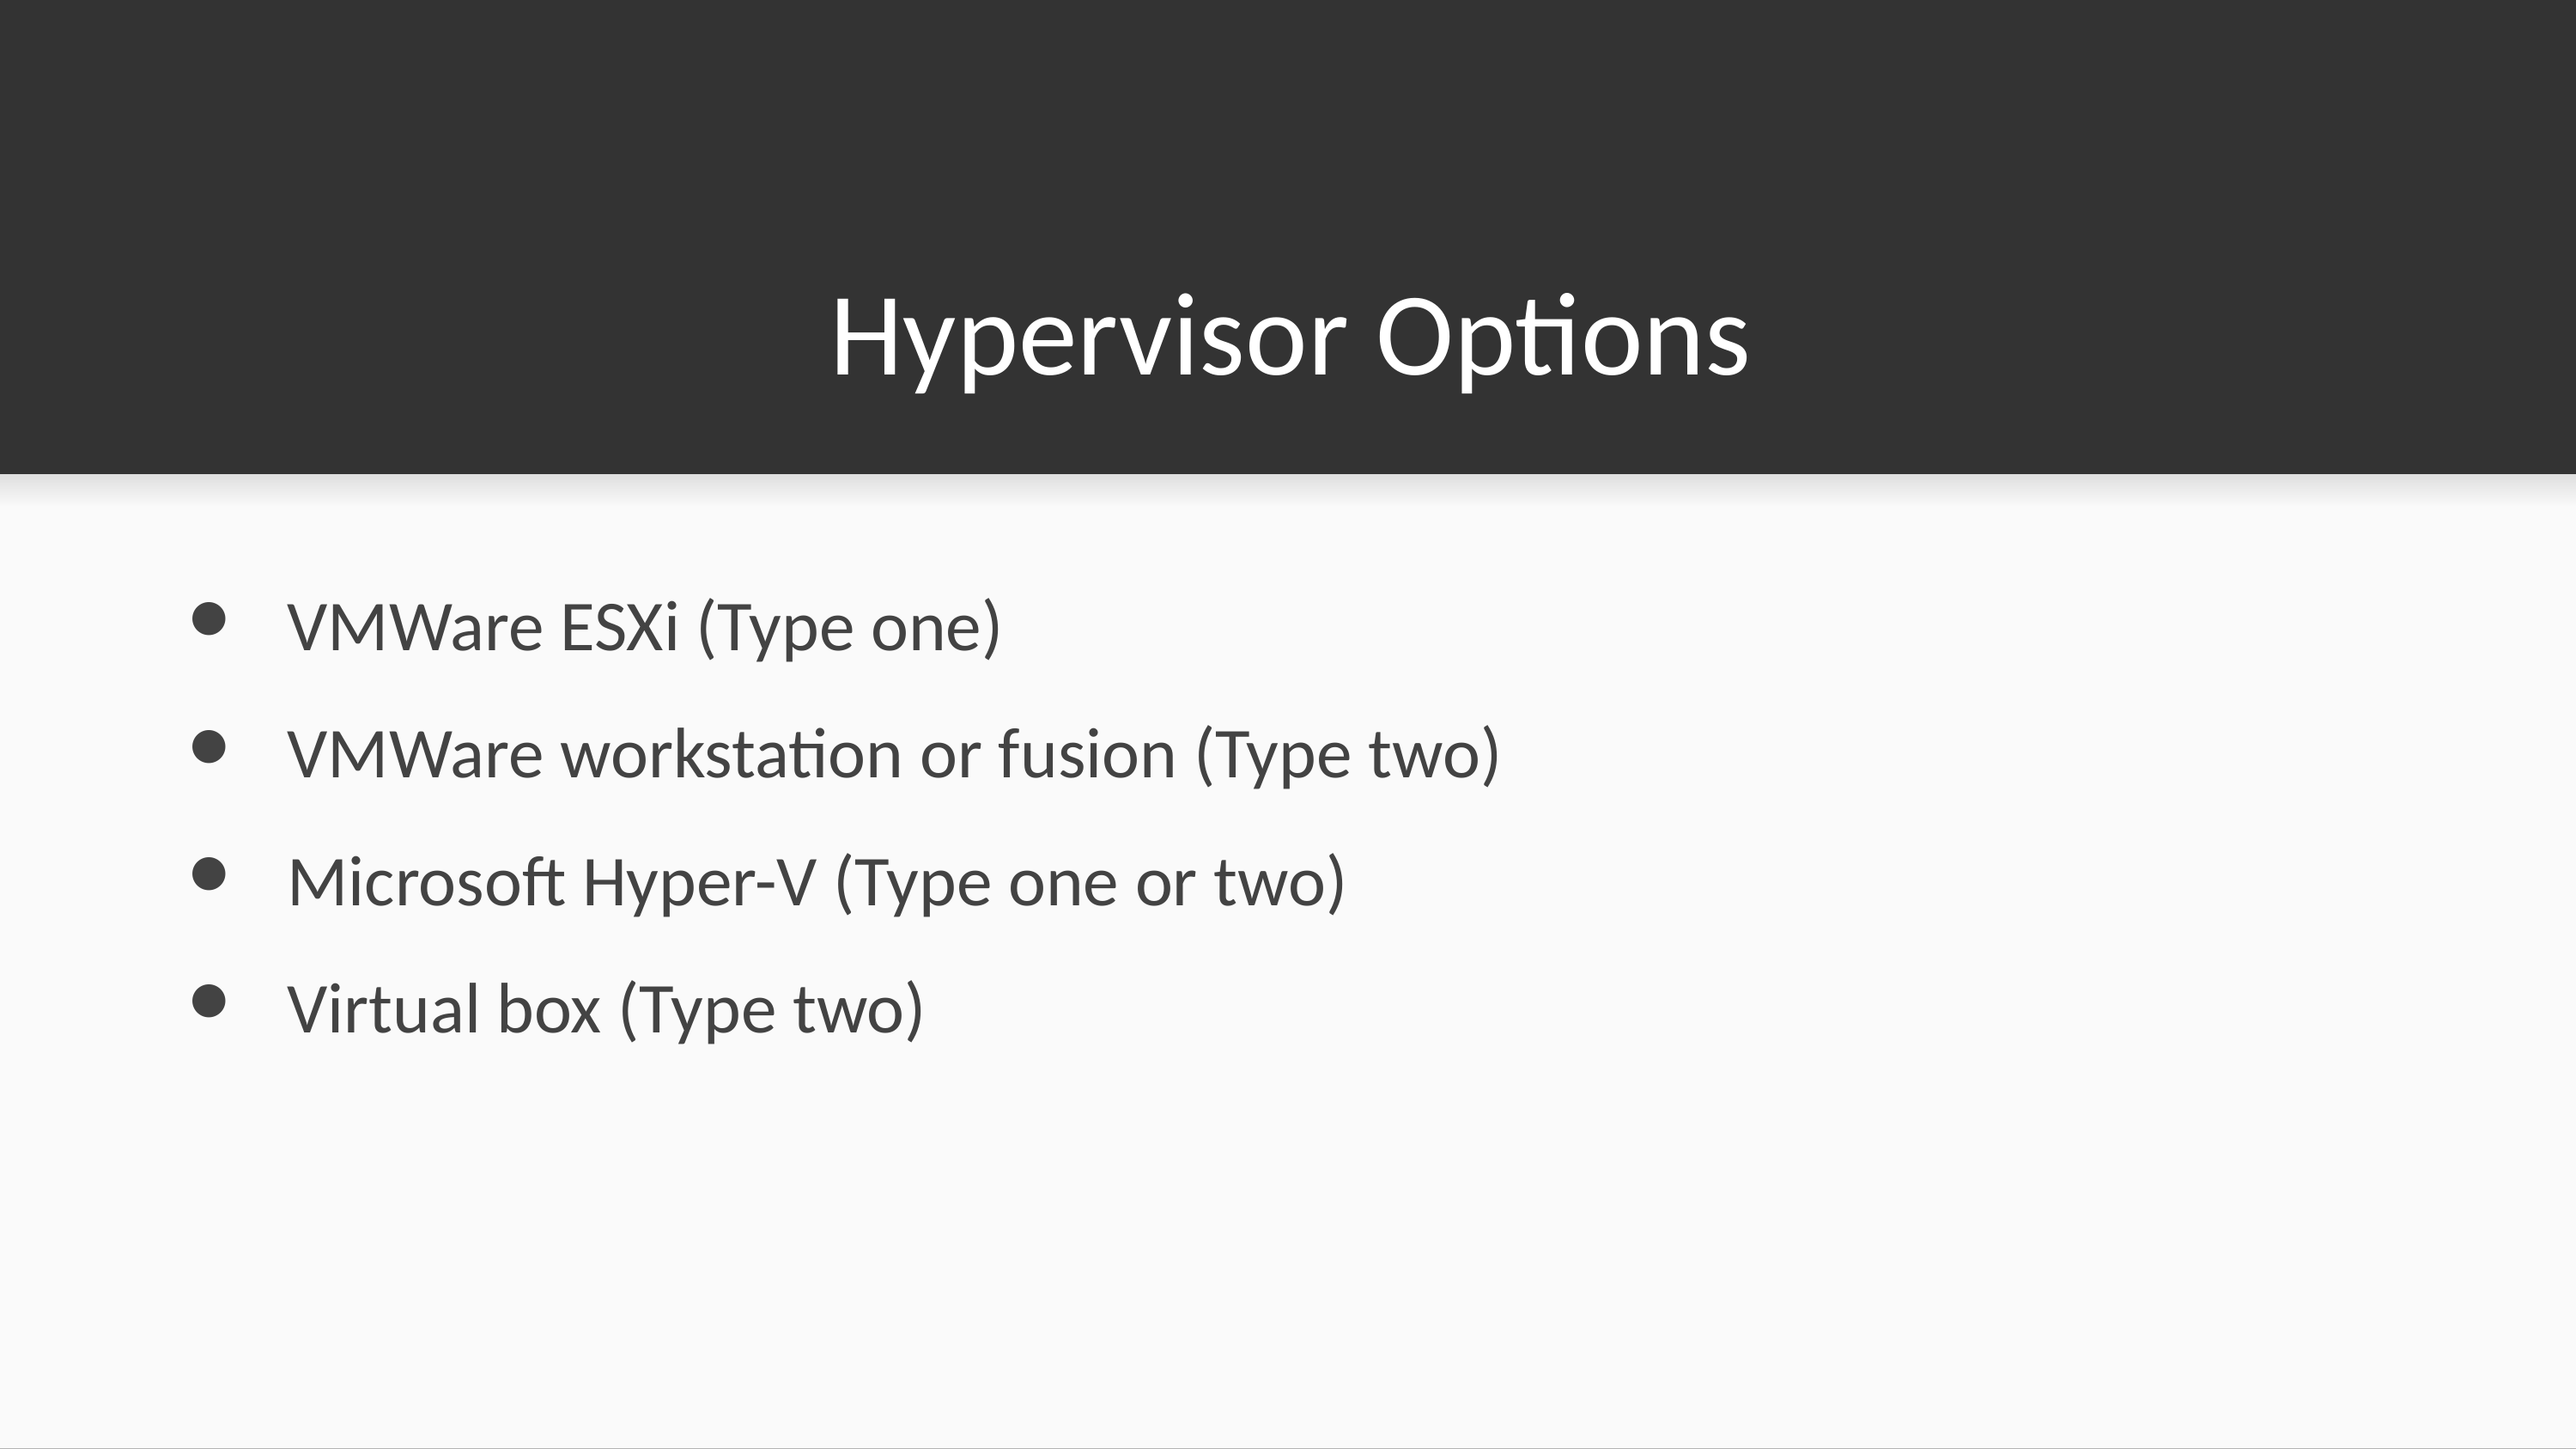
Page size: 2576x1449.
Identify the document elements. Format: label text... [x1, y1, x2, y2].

list VMWare ESXi (Type one) VMWare workstation or fusion (Type two) Microsoft Hyper-V (Type one or two) Virtual box (Type two) [132, 540, 2450, 1304]
title Hypervisor Options [132, 208, 2450, 425]
